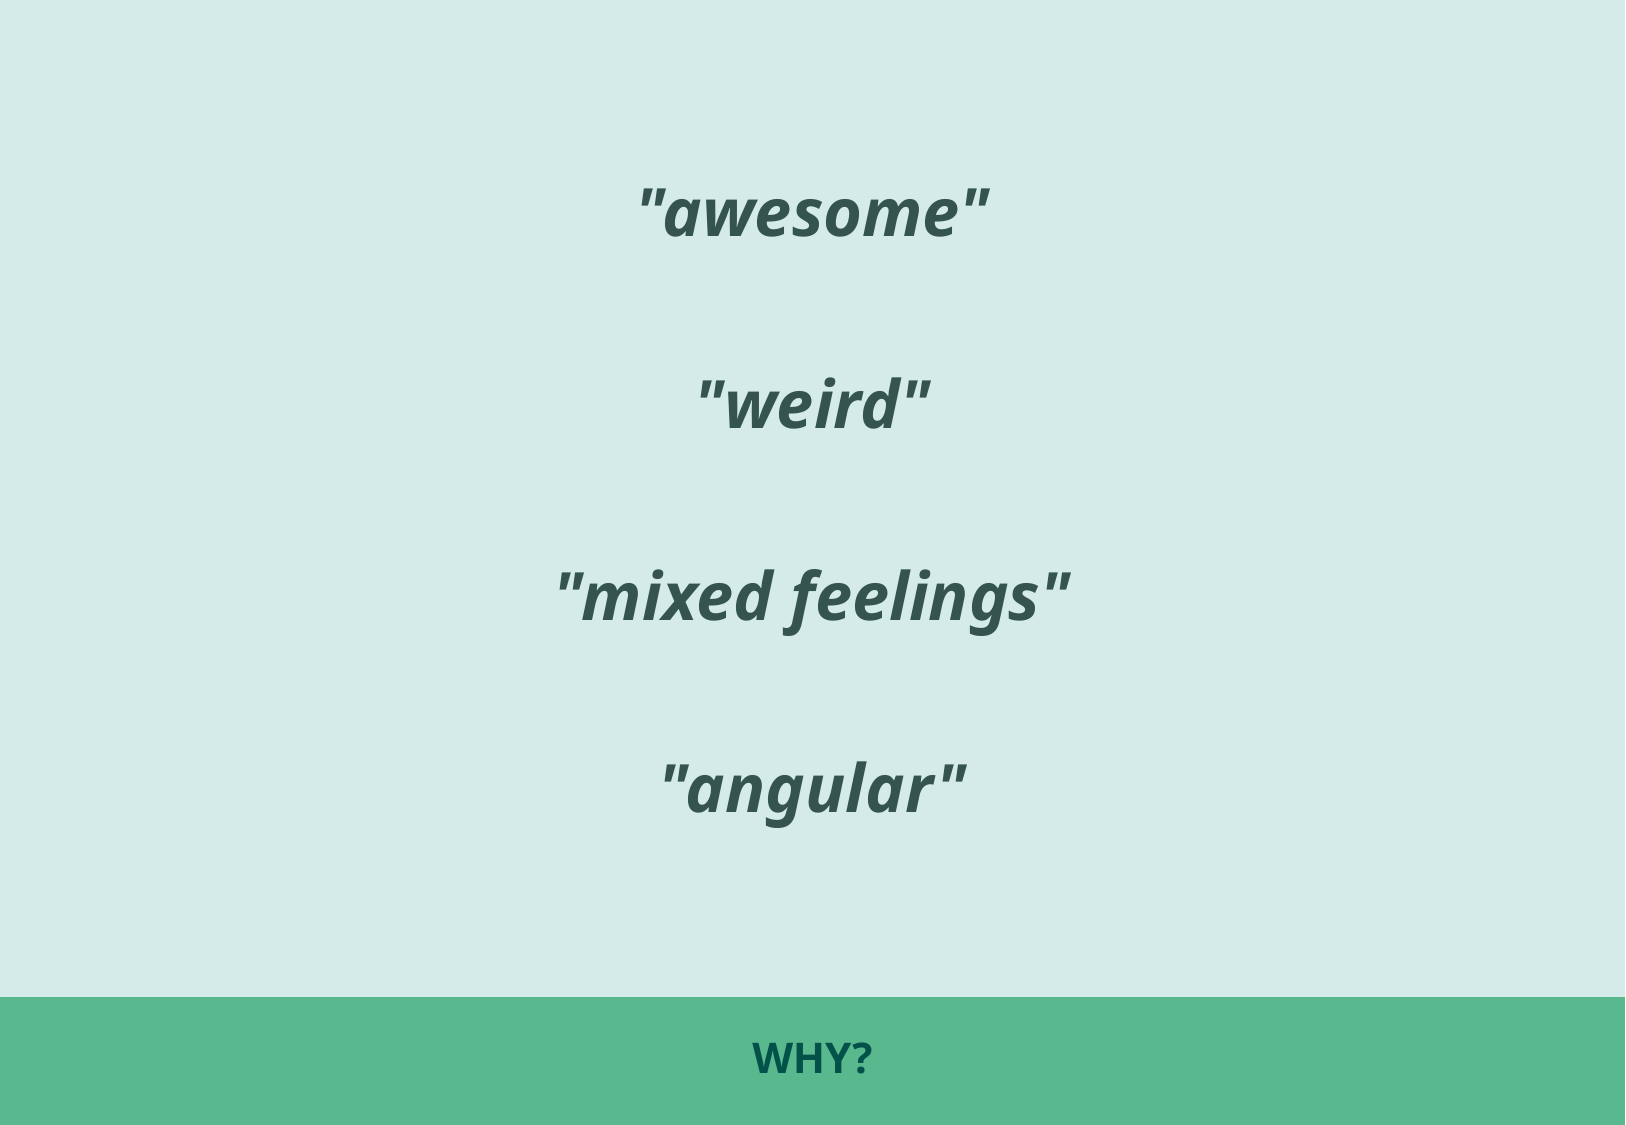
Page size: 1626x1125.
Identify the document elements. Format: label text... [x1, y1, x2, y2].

title why? [0, 995, 1625, 1125]
text_box "awesome" "weird" "mixed feelings" "angular" [0, 146, 1625, 833]
